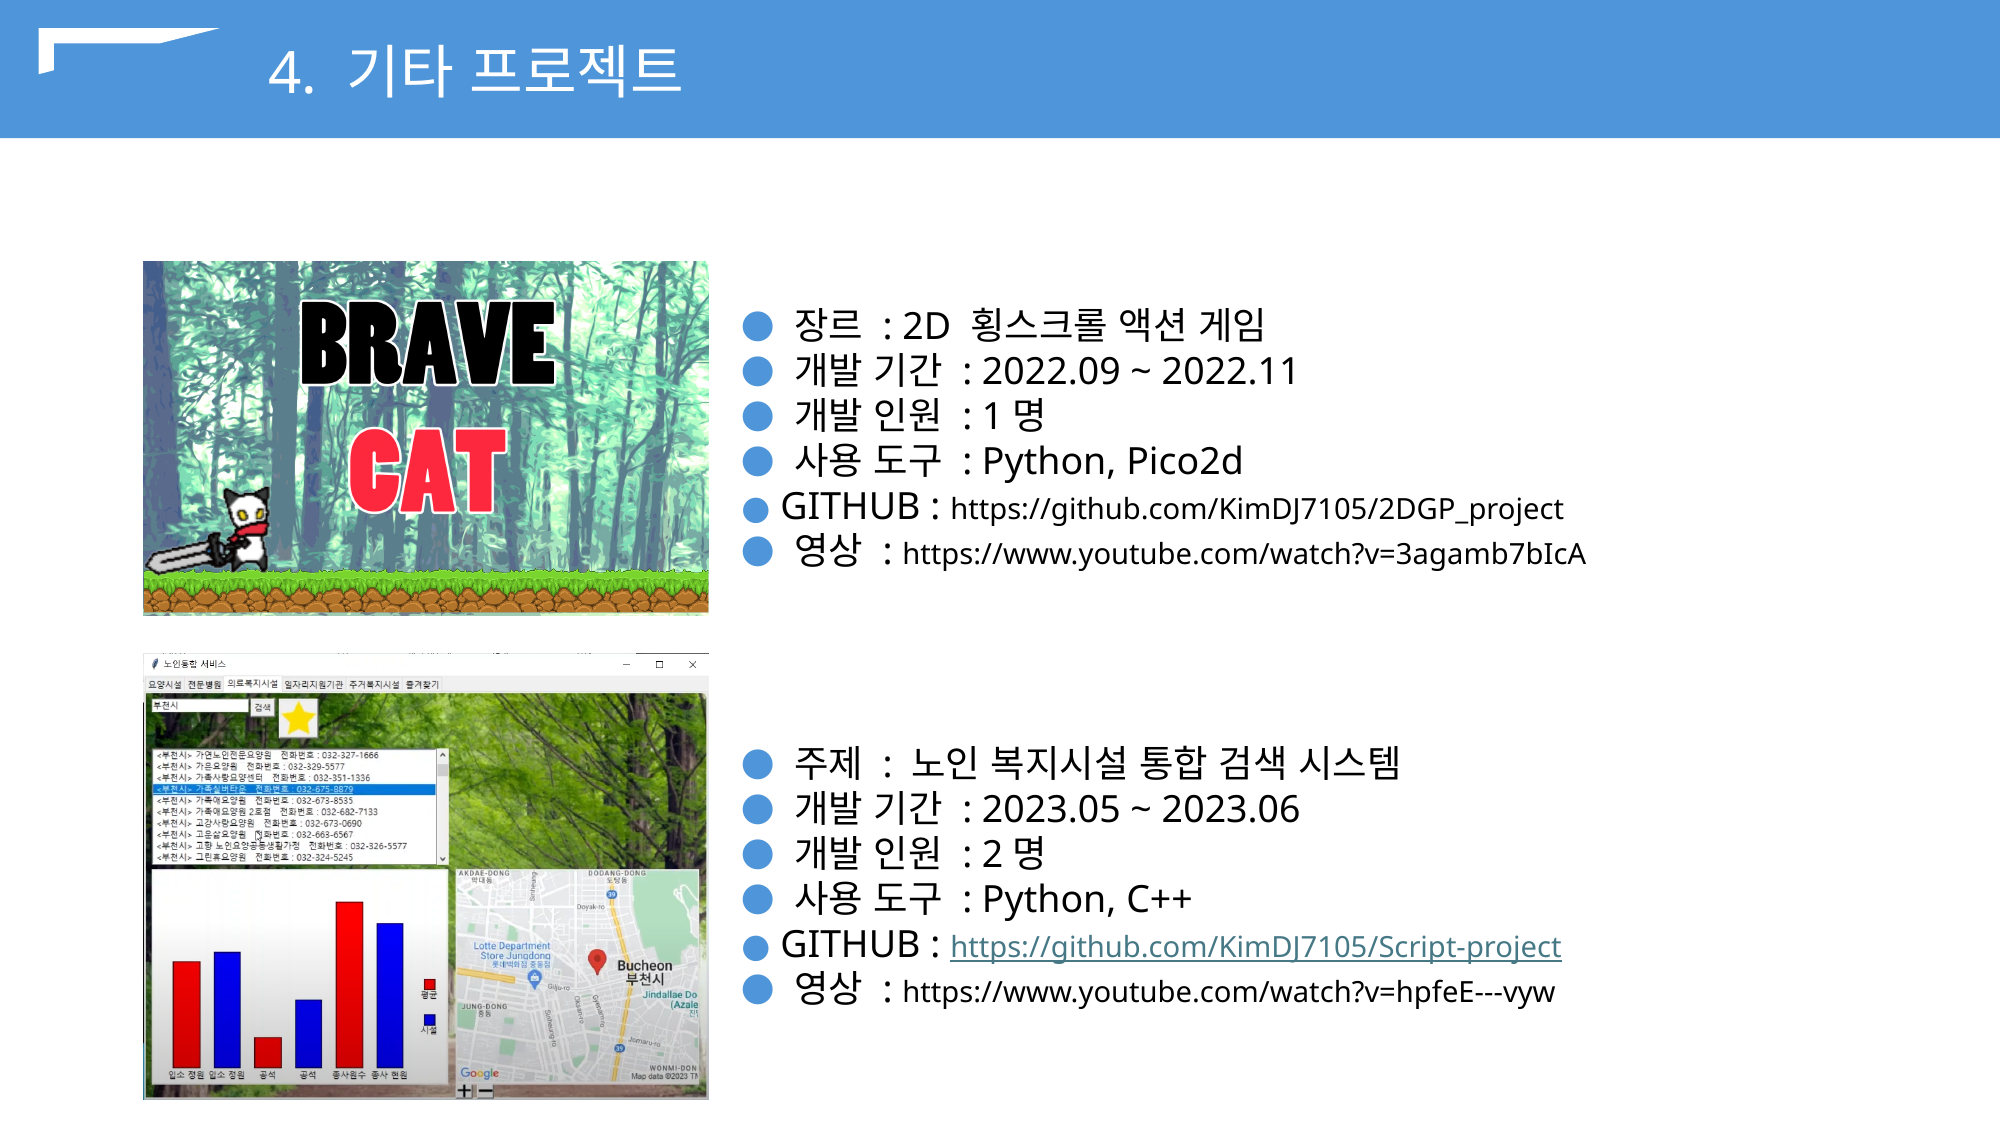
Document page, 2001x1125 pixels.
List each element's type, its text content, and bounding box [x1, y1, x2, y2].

picture [142, 653, 710, 1101]
text_box [0, 0, 2000, 140]
text_box [36, 26, 221, 77]
text_box ● 주제 : 노인 복지시설 통합 검색 시스템 ● 개발 기간 : 2023.05 ~ 2023.06 ● 개발 인원 : 2명 ● 사용 도구 : Python, C++ ● GITHUB : https://github.com/KimDJ7105/Script-project ● 영상 : https://www.youtube.com/watch?v=hpfeE---vyw [726, 732, 1730, 1018]
text_box ● 장르 : 2D 횡스크롤 액션 게임 ● 개발 기간 : 2022.09 ~ 2022.11 ● 개발 인원 : 1명 ● 사용 도구 : Python, Pico2d ● GITHUB : https://github.com/KimDJ7105/2DGP_project ● 영상 : https://www.youtube.com/watch?v=3agamb7bIcA [726, 294, 1730, 579]
picture [124, 257, 710, 616]
text_box 4. 기타 프로젝트 [253, 28, 1064, 113]
